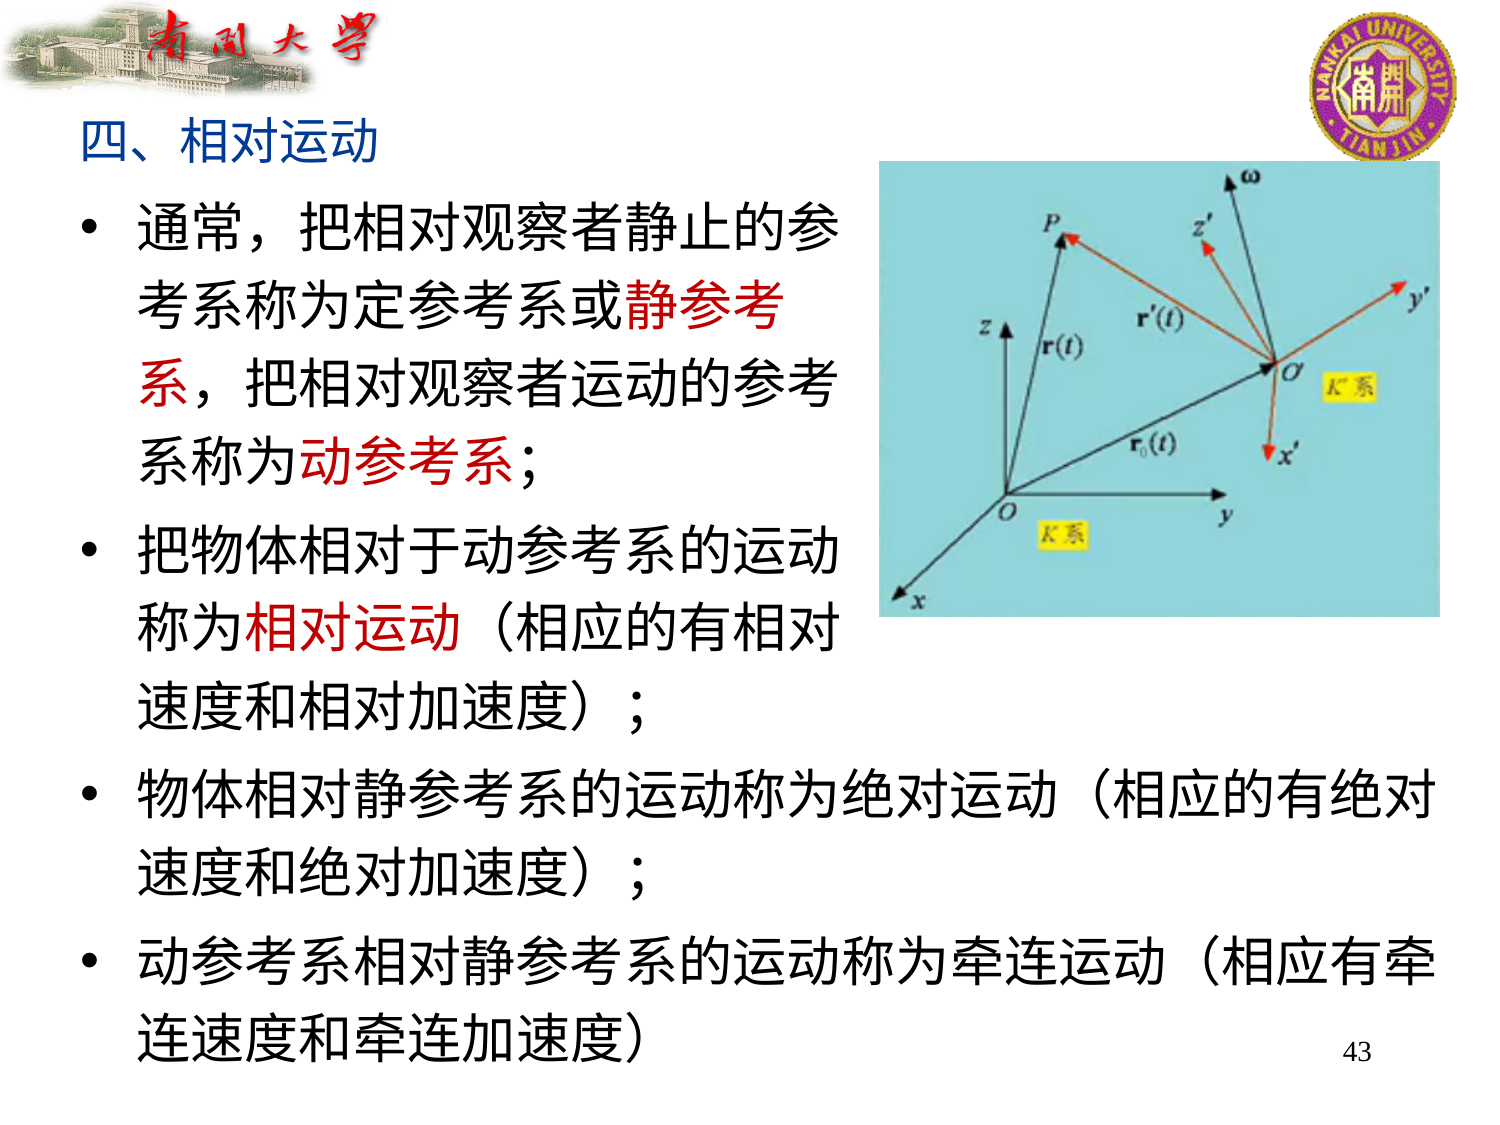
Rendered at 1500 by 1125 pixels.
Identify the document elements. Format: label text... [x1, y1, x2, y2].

text_box 四、相对运动 通常，把相对观察者静止的参考系称为定参考系或静参考系，把相对观察者运动的参考系称为动参考系； 把物体相对于动参考系的运动称为相对运动（相应的有相对速度和相对加速度）； [64, 90, 880, 610]
text_box 物体相对静参考系的运动称为绝对运动（相应的有绝对速度和绝对加速度）； 动参考系相对静参考系的运动称为牵连运动（相应有牵连速度和牵连加速度） [64, 739, 1467, 1125]
picture [0, 0, 388, 100]
picture [879, 0, 1500, 617]
